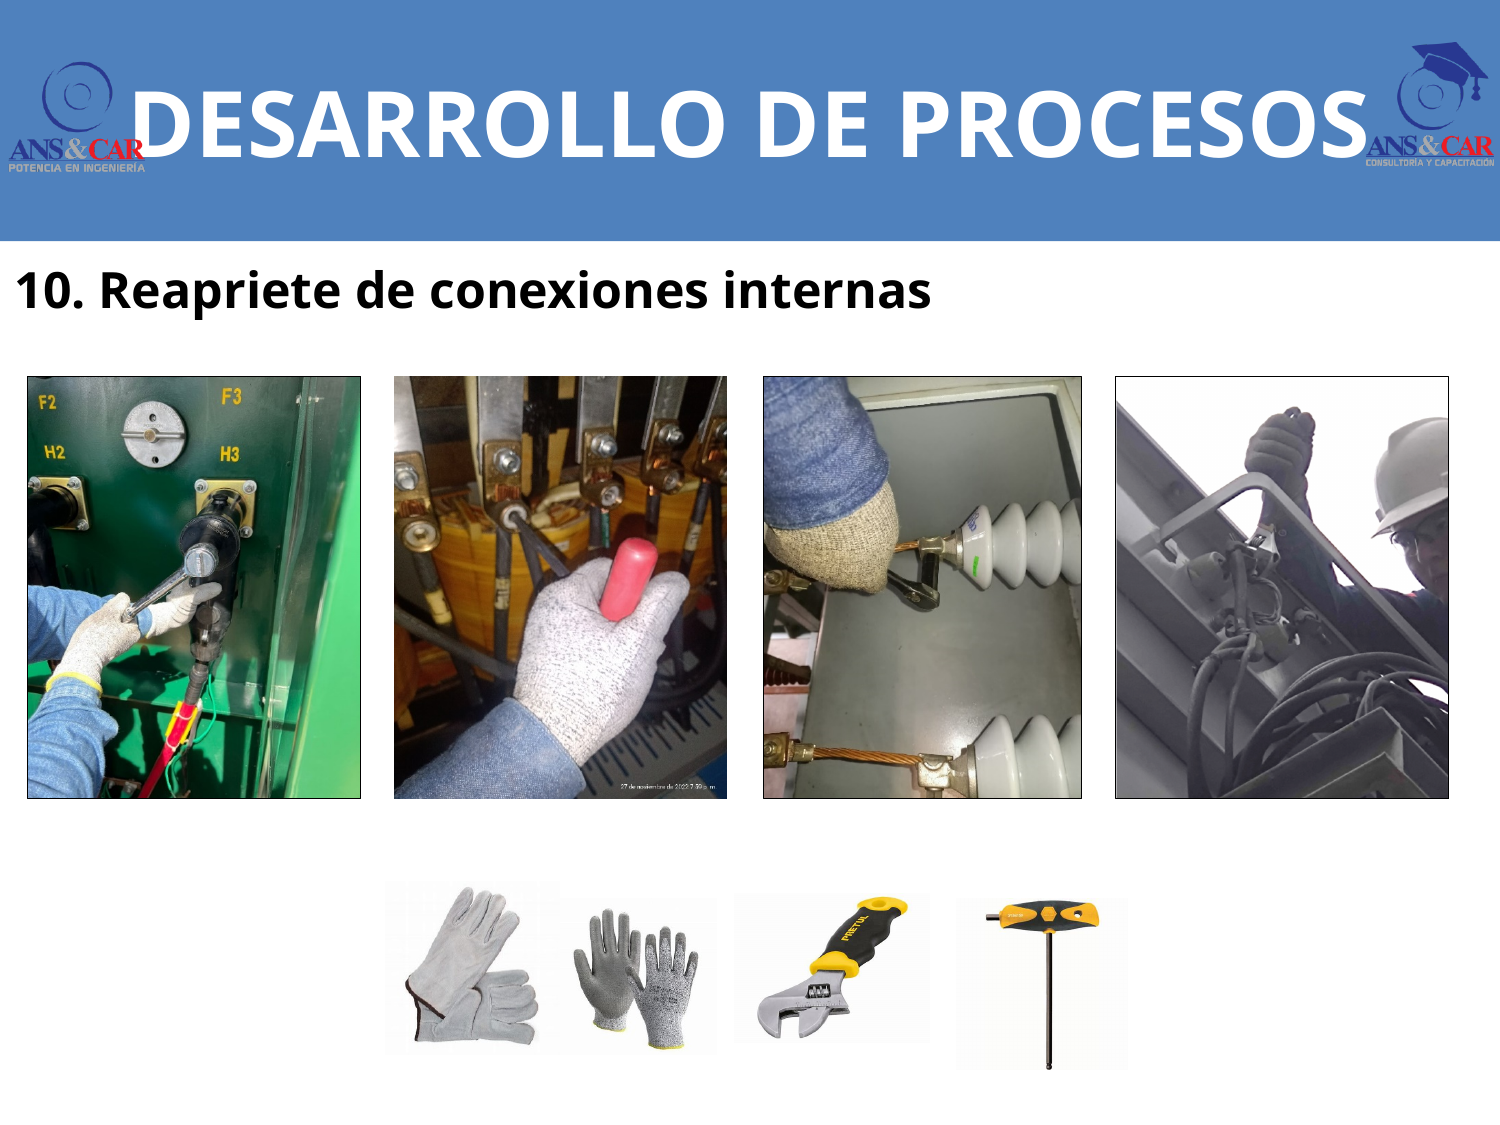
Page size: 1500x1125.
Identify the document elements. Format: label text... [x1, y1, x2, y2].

picture [393, 376, 727, 799]
picture [956, 897, 1129, 1070]
picture [734, 893, 930, 1044]
picture [0, 54, 153, 181]
picture [1366, 42, 1494, 167]
picture [763, 377, 1493, 799]
picture [385, 881, 717, 1055]
text_box 10. Reapriete de conexiones internas [0, 251, 1424, 326]
picture [27, 376, 361, 799]
title DESARROLLO DE PROCESOS [0, 0, 1500, 242]
